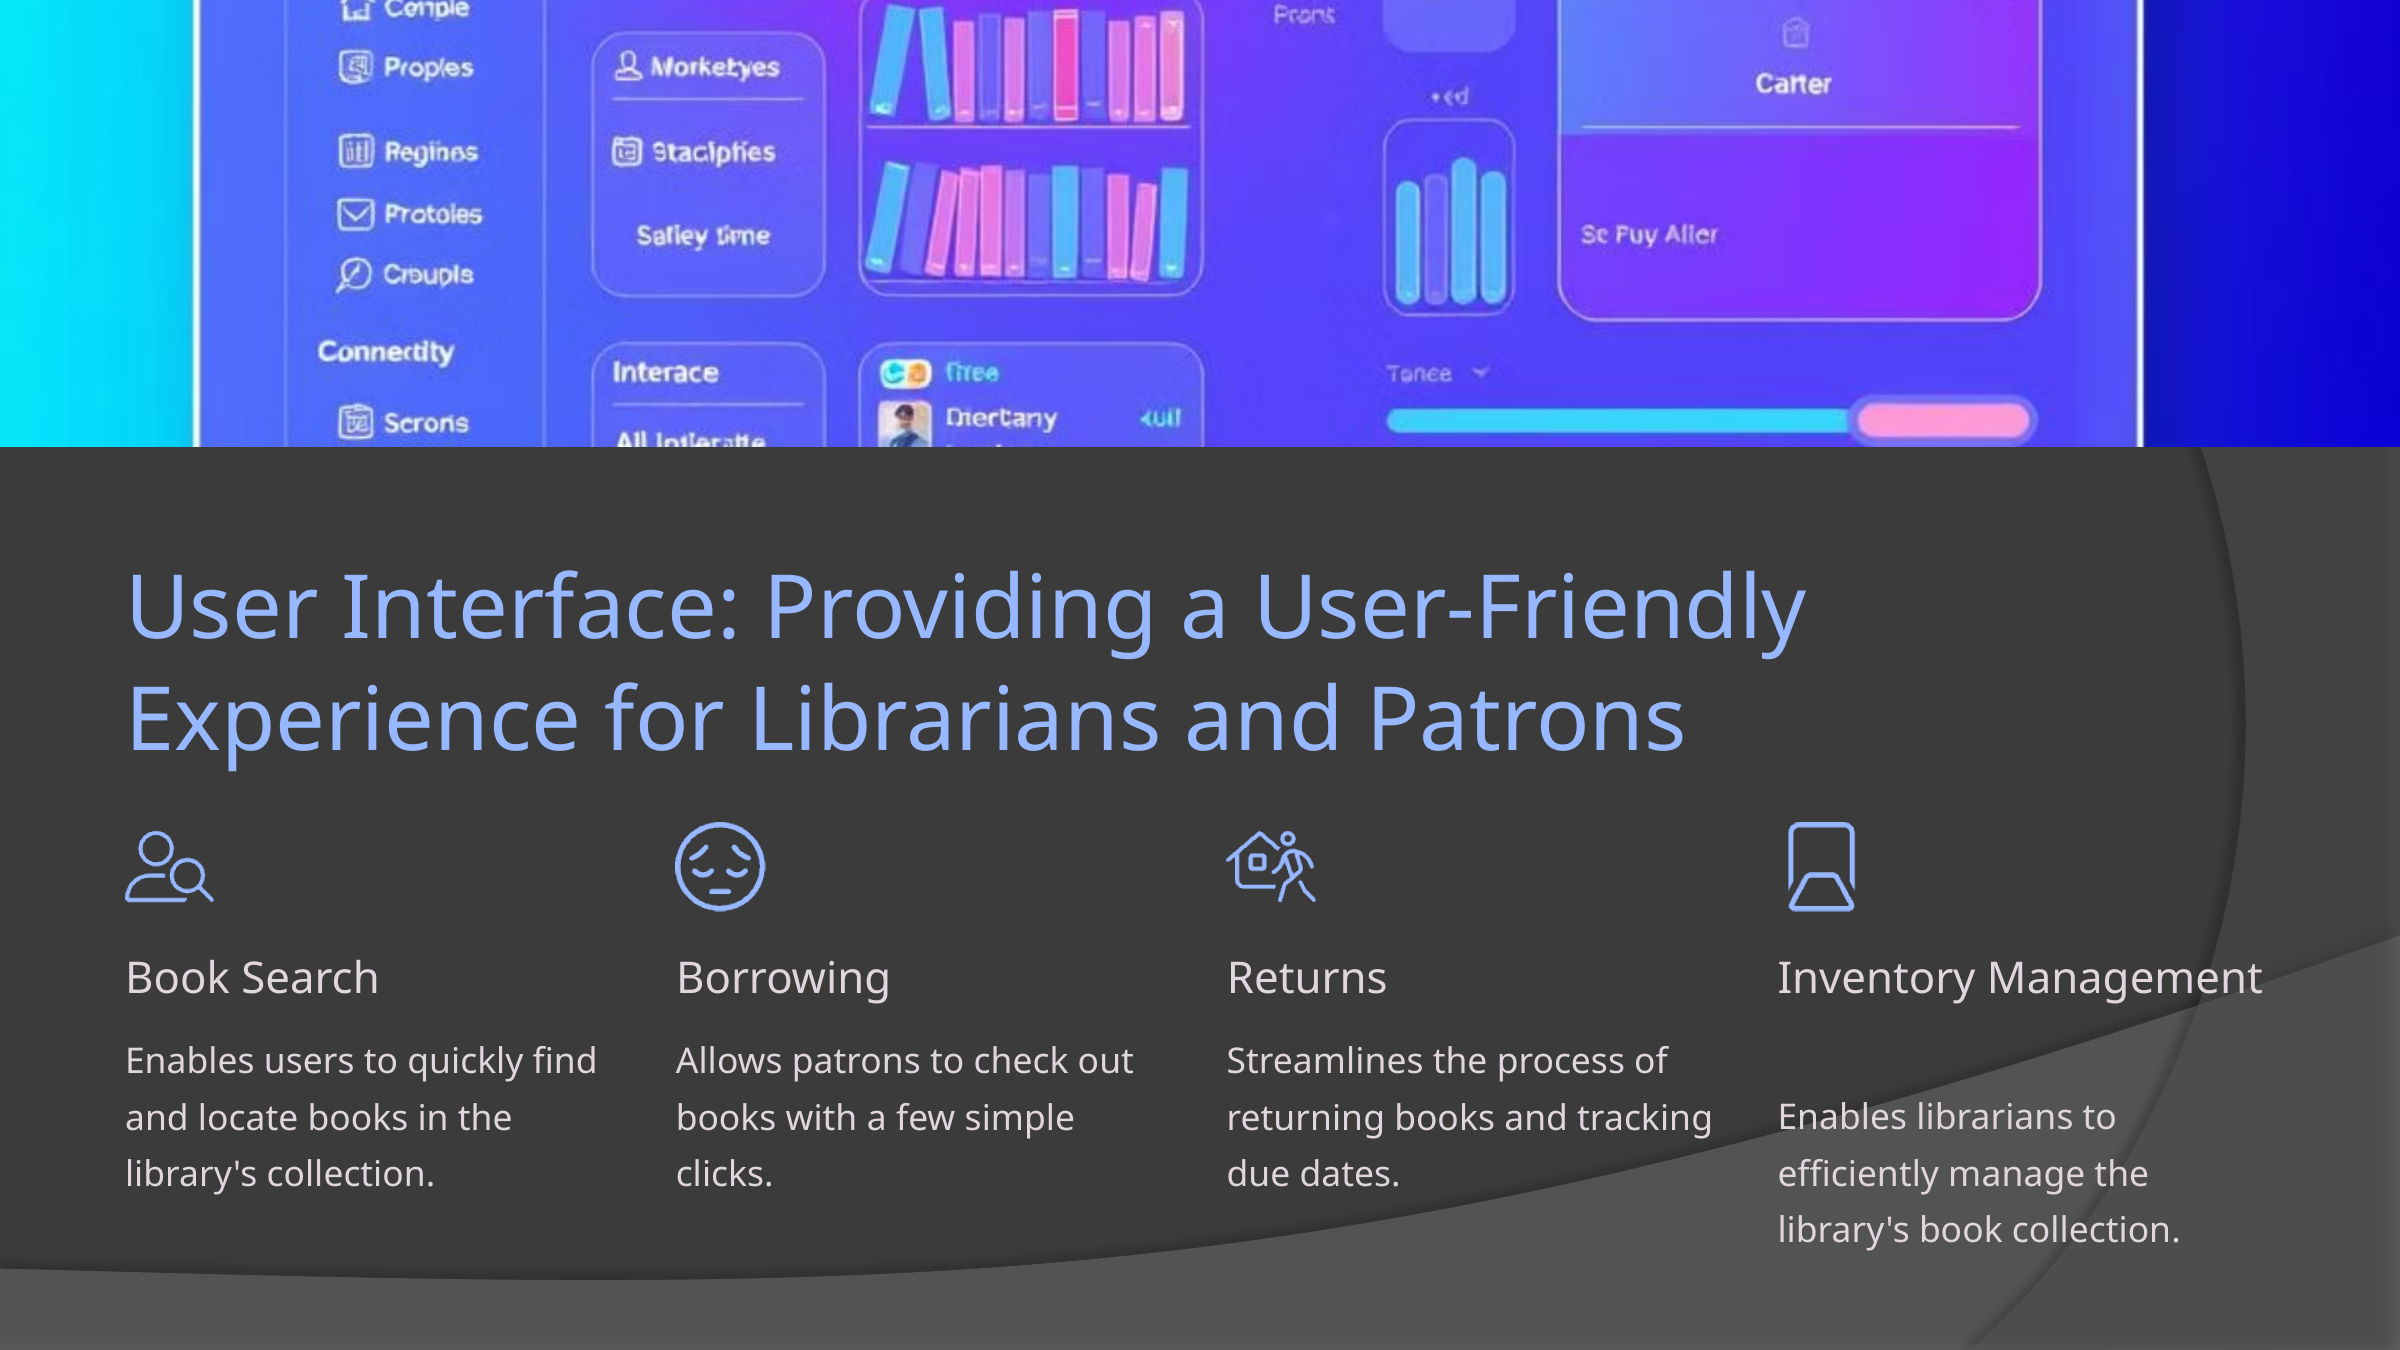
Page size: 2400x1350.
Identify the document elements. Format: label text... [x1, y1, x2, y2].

text_box Enables librarians to efficiently manage the library's book collection. [1777, 1080, 2275, 1253]
text_box Book Search [125, 947, 572, 1004]
picture [1226, 821, 1317, 912]
picture [0, 0, 2400, 448]
picture [675, 821, 766, 912]
text_box User Interface: Providing a User-Friendly Experience for Librarians and Patrons [125, 545, 2275, 769]
picture [1777, 821, 1868, 912]
text_box Allows patrons to check out books with a few simple clicks. [675, 1024, 1174, 1197]
text_box Enables users to quickly find and locate books in the library's collection. [125, 1024, 623, 1197]
text_box Inventory Management [1777, 947, 2275, 1059]
text_box Borrowing [675, 947, 1123, 1004]
text_box Returns [1226, 947, 1674, 1004]
picture [124, 821, 215, 912]
text_box Streamlines the process of returning books and tracking due dates. [1226, 1024, 1724, 1197]
